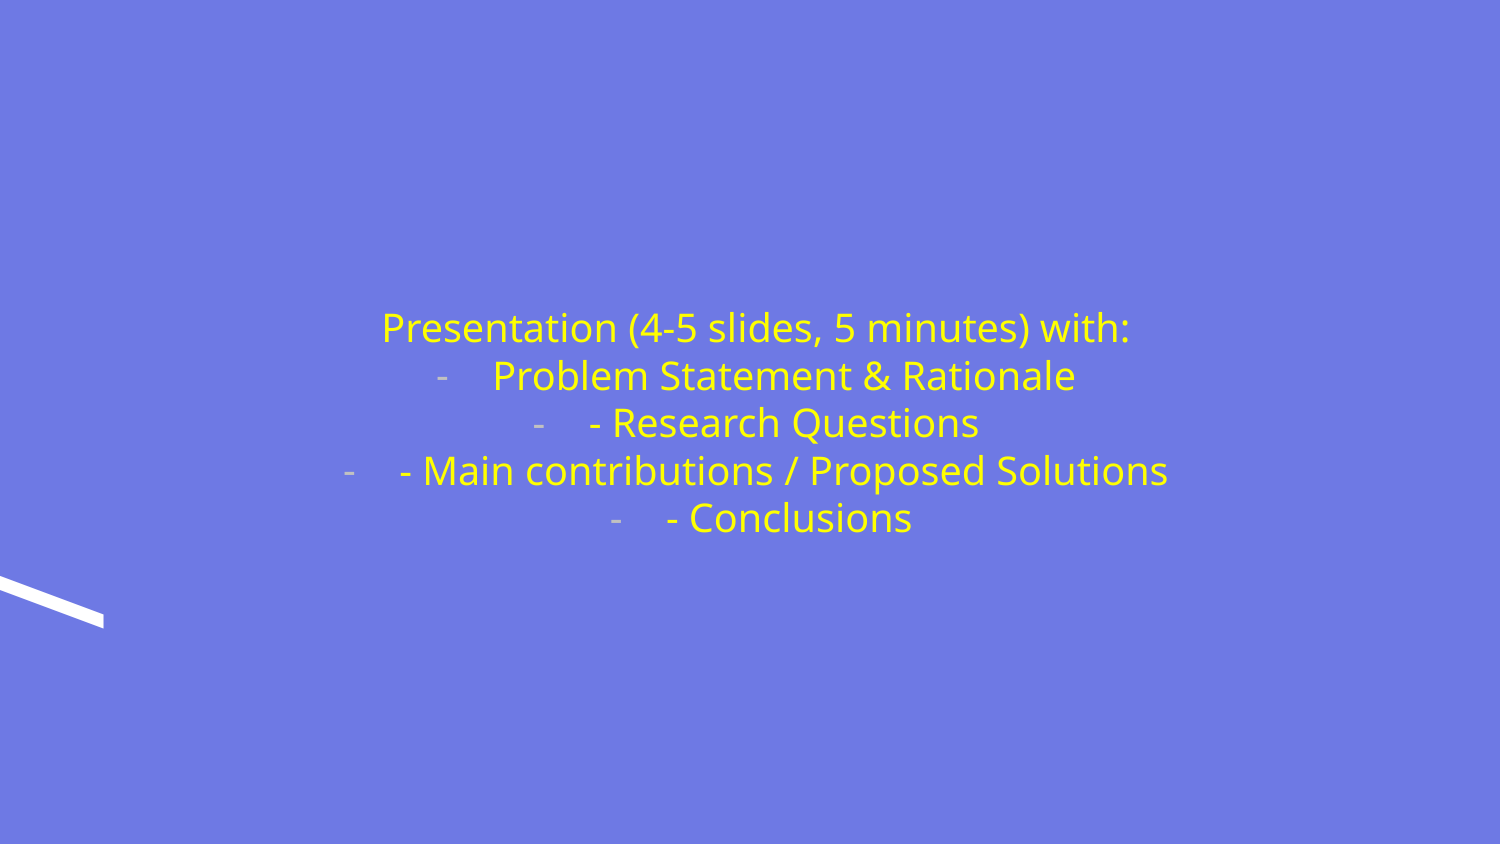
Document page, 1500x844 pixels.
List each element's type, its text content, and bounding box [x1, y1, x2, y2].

subtitle Presentation (4-5 slides, 5 minutes) with: Problem Statement & Rationale - Research Questions - Main contributions / Proposed Solutions - Conclusions [0, 0, 1500, 844]
